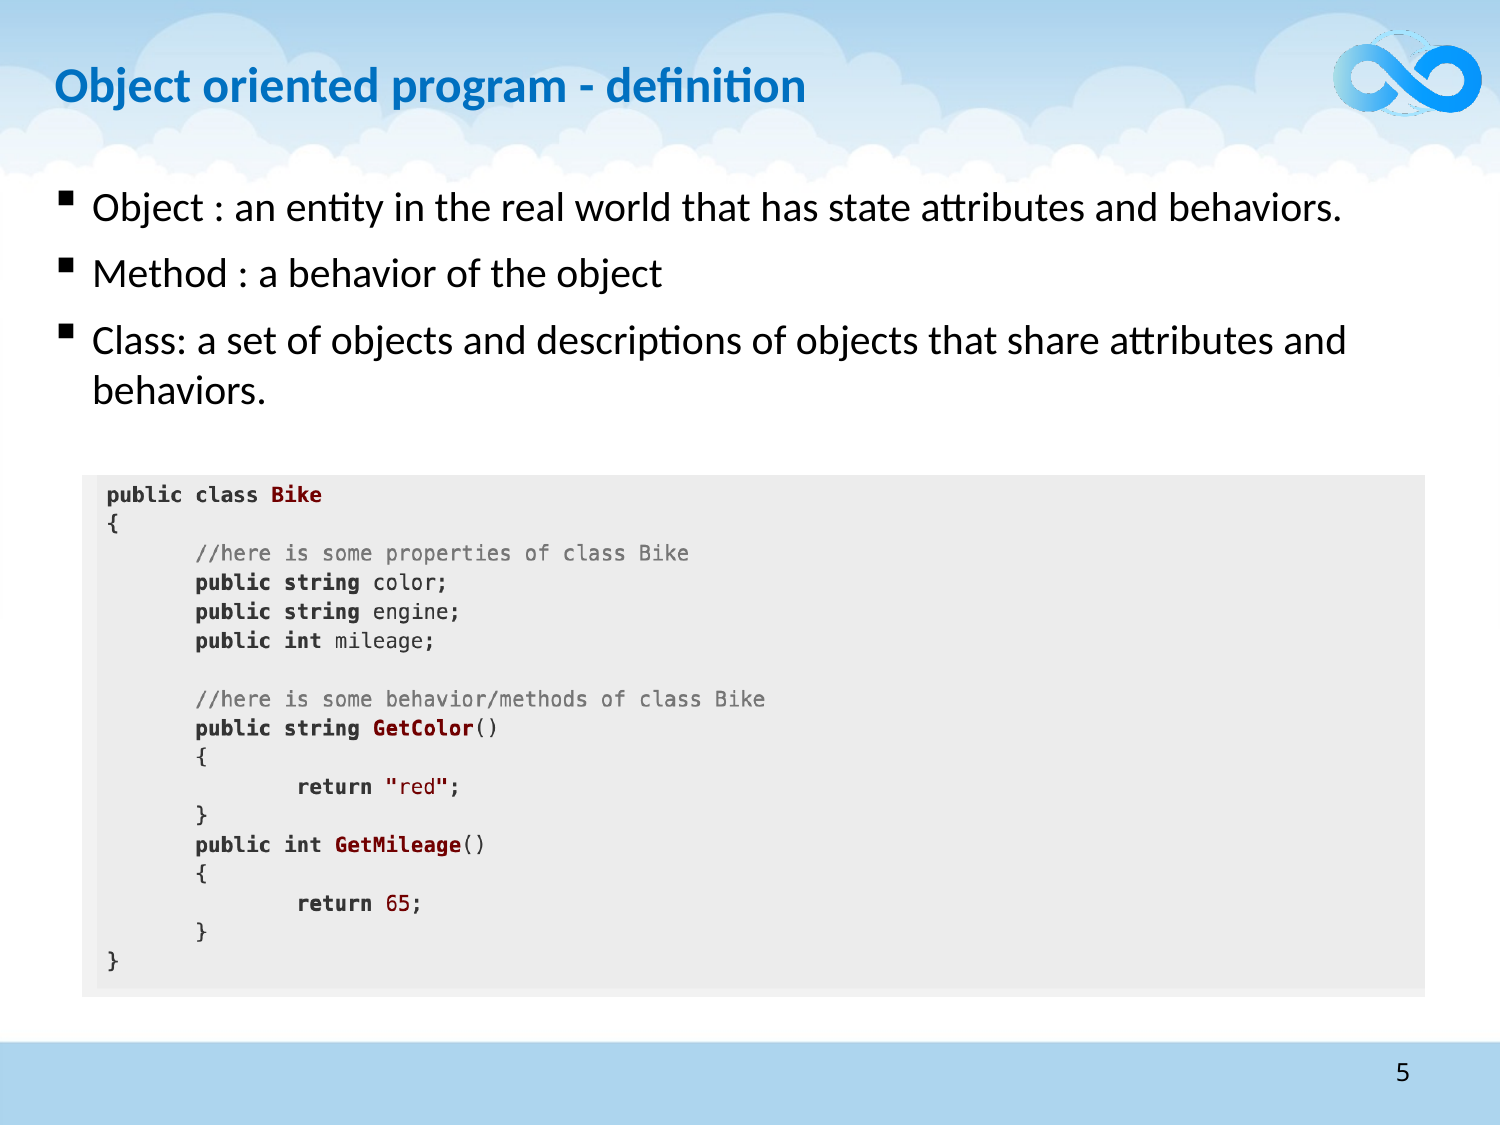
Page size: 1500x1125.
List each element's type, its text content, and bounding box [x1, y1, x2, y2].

slide_number 5 [1074, 1048, 1425, 1110]
list Object : an entity in the real world that has state attributes and behaviors. Method : a behavior of the object Class: a set of objects and descriptions of objects that share attributes and behaviors. [39, 172, 1464, 1028]
picture [0, 0, 1500, 1125]
title Object oriented program - definition [39, 28, 1464, 144]
